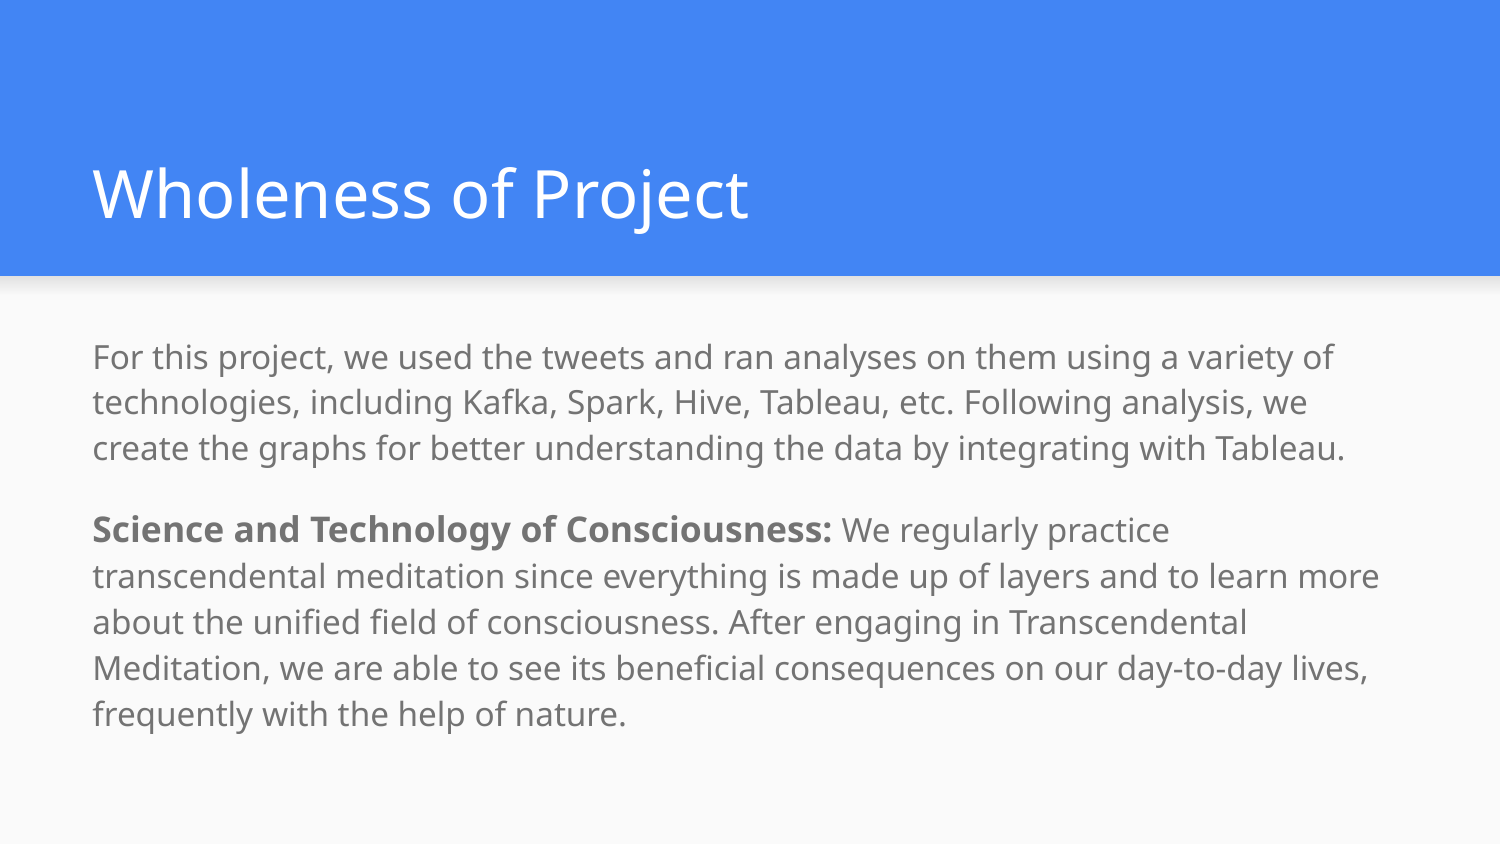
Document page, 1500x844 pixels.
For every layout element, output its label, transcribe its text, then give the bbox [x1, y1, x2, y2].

title Wholeness of Project [77, 121, 1427, 248]
list For this project, we used the tweets and ran analyses on them using a variety of technologies, including Kafka, Spark, Hive, Tableau, etc. Following analysis, we create the graphs for better understanding the data by integrating with Tableau. Science and Technology of Consciousness: We regularly practice transcendental meditation since everything is made up of layers and to learn more about the unified field of consciousness. After engaging in Transcendental Meditation, we are able to see its beneficial consequences on our day-to-day lives, frequently with the help of nature. [77, 314, 1427, 760]
